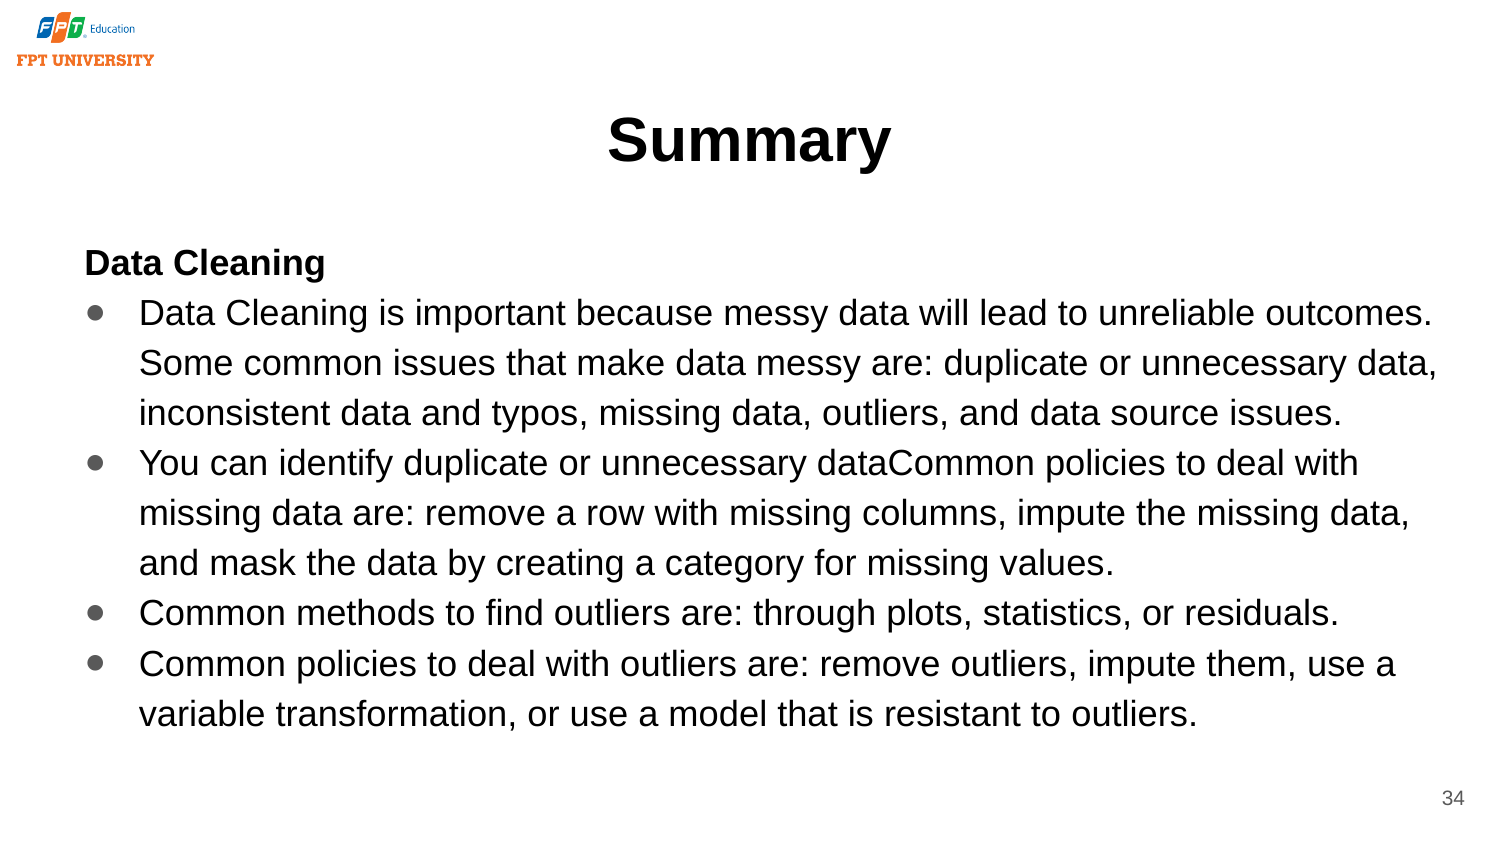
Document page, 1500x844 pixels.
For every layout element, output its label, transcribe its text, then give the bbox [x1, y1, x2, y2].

list Data Cleaning Data Cleaning is important because messy data will lead to unreliable outcomes. Some common issues that make data messy are: duplicate or unnecessary data, inconsistent data and typos, missing data, outliers, and data source issues. You can identify duplicate or unnecessary dataCommon policies to deal with missing data are: remove a row with missing columns, impute the missing data, and mask the data by creating a category for missing values. Common methods to find outliers are: through plots, statistics, or residuals. Common policies to deal with outliers are: remove outliers, impute them, use a variable transformation, or use a model that is resistant to outliers. [51, 217, 1470, 788]
slide_number 34 [1389, 764, 1480, 830]
title Summary [51, 72, 1449, 167]
picture [11, 1, 160, 77]
